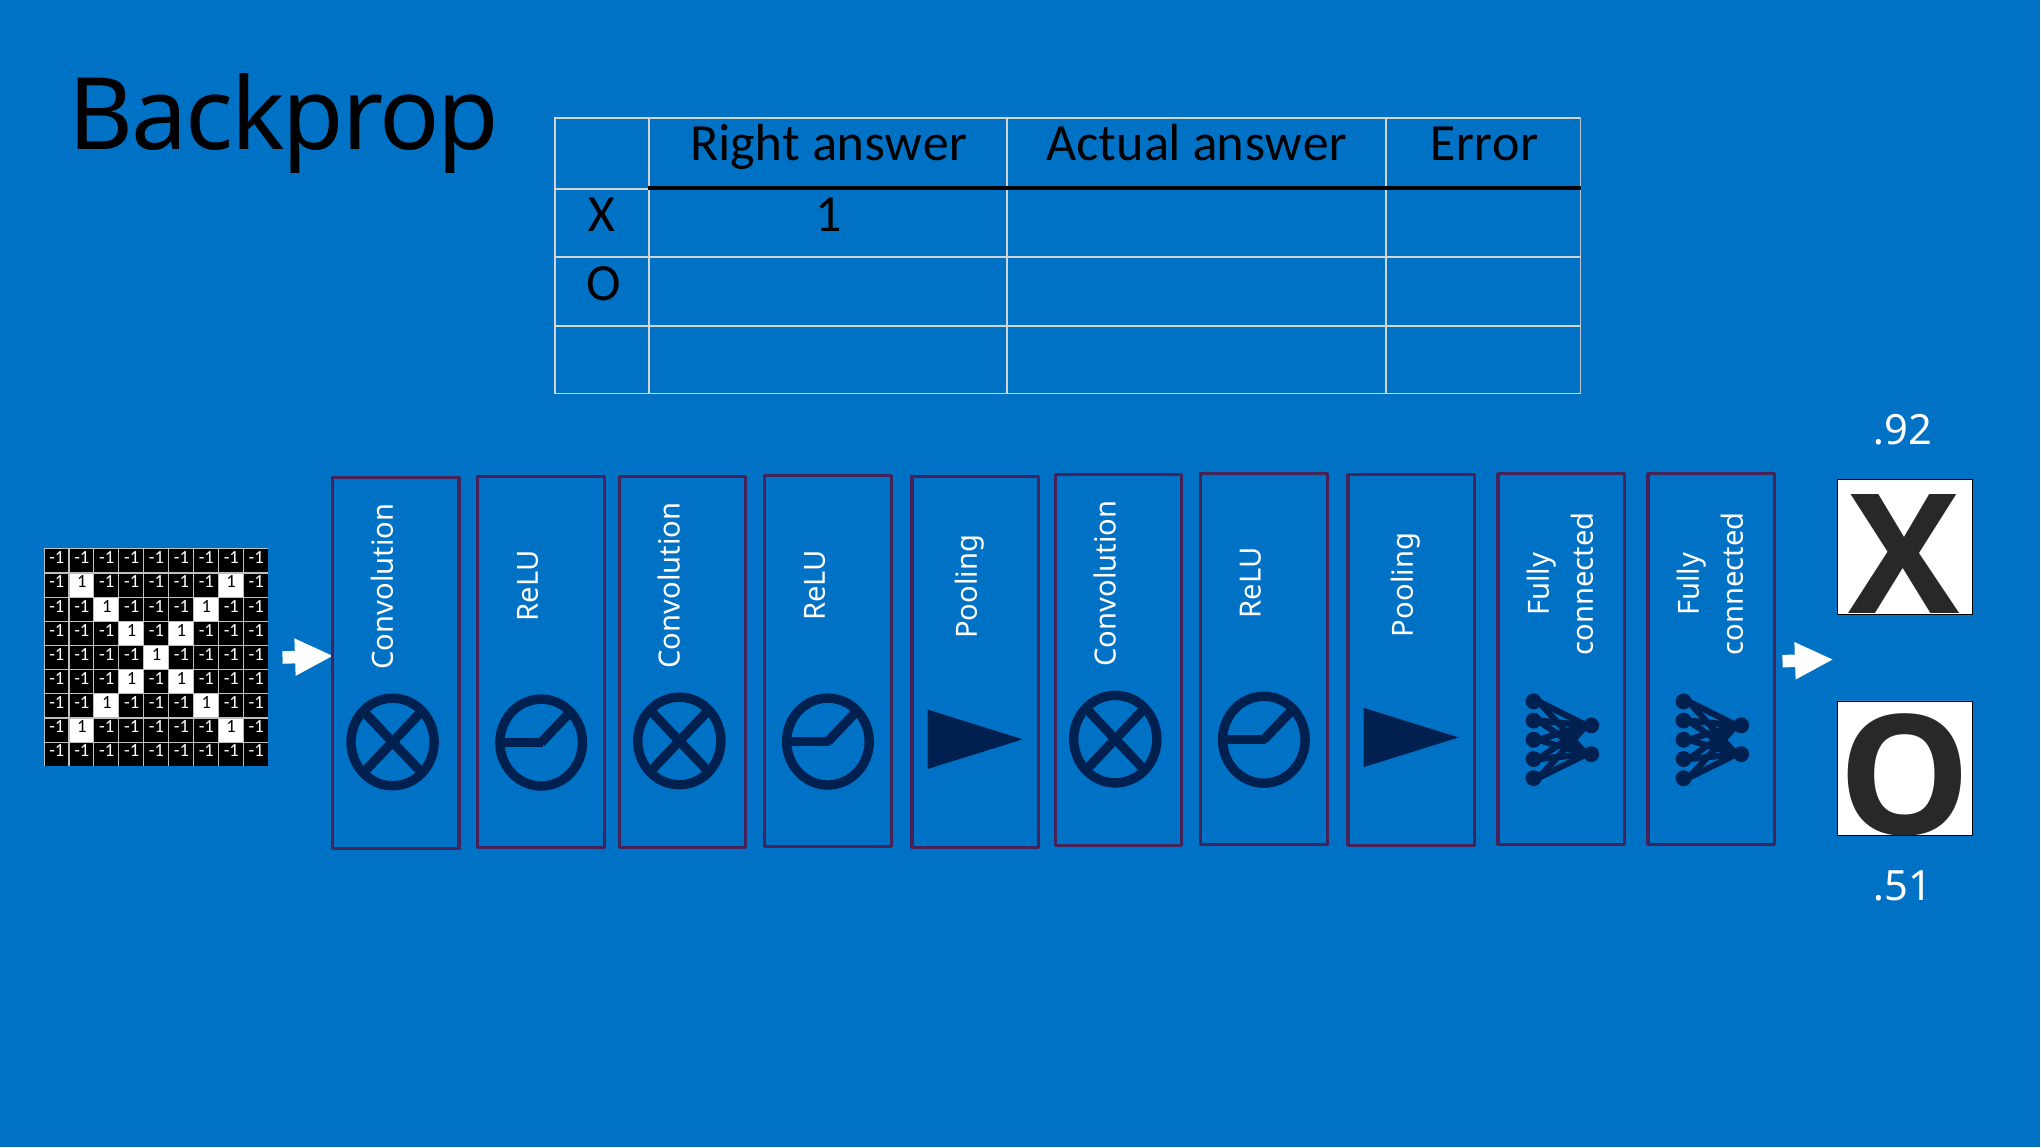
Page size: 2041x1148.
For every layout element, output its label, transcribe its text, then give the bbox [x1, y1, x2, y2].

picture [553, 117, 1583, 396]
text_box .51 [1842, 842, 1963, 933]
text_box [332, 473, 1775, 849]
text_box .92 [1842, 386, 1963, 477]
picture [43, 548, 269, 767]
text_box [1836, 479, 1973, 837]
title Backprop [45, 48, 1996, 199]
